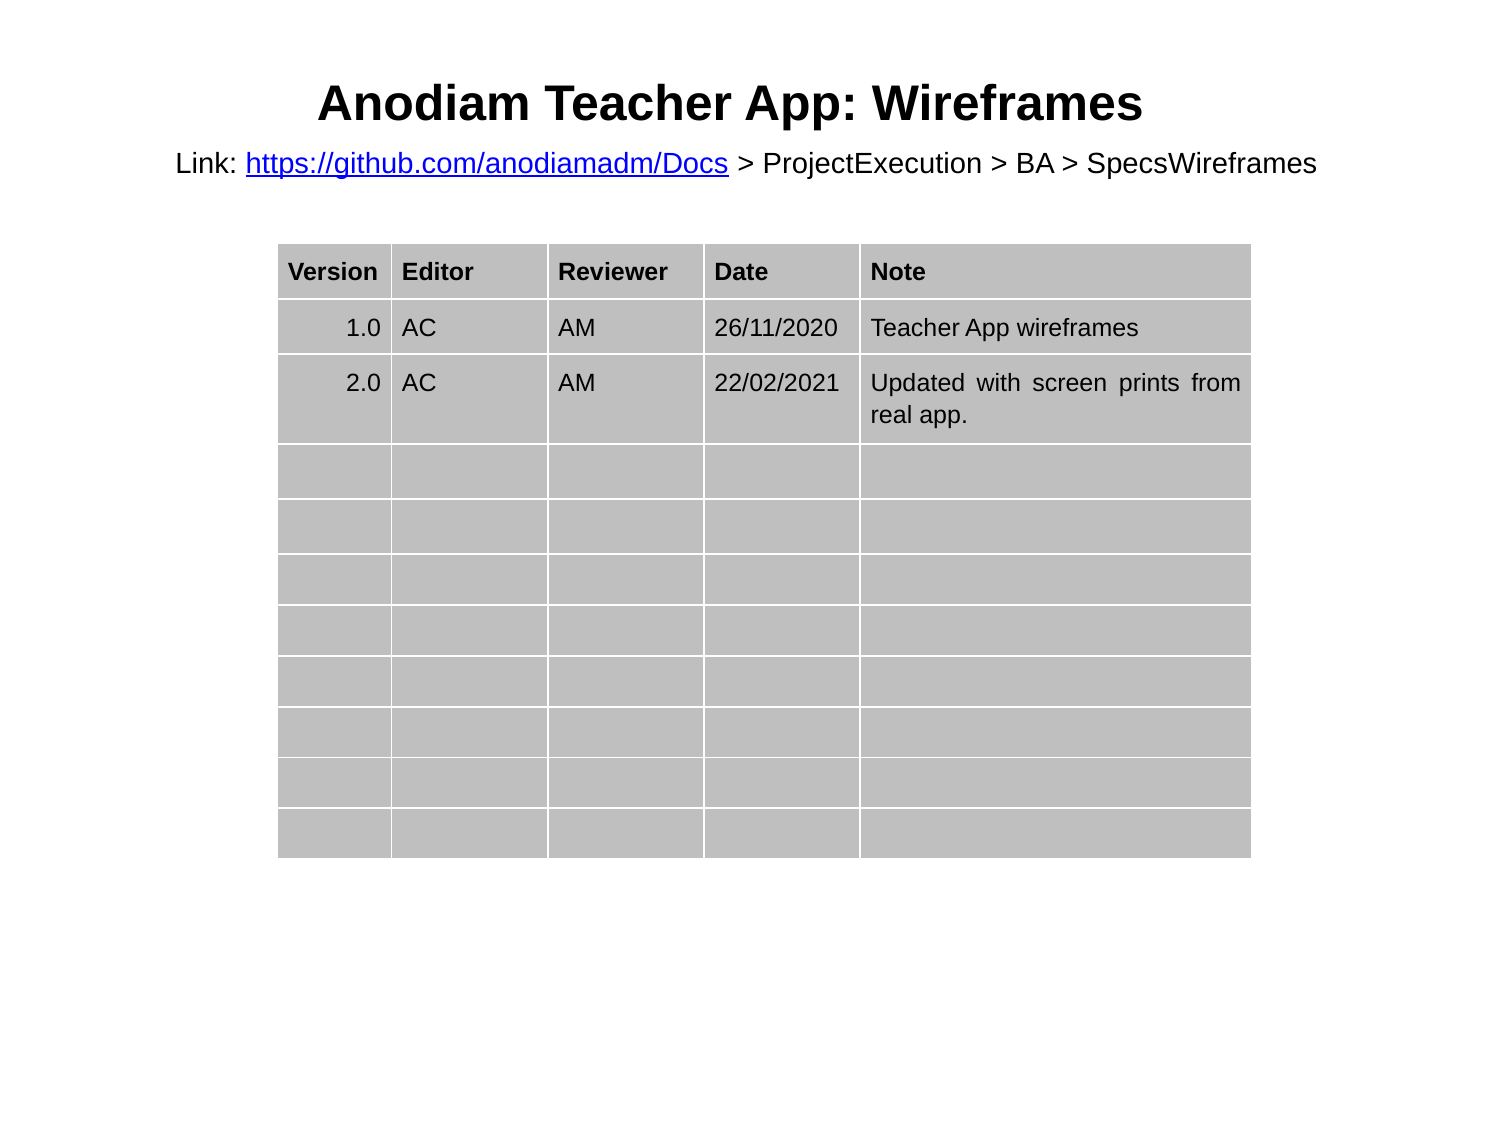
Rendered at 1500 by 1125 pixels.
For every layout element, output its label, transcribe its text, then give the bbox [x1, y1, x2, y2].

table_cell [861, 500, 1251, 553]
table_cell [549, 809, 703, 858]
table_cell [861, 708, 1251, 757]
table_cell [392, 708, 547, 757]
table_header Date [705, 244, 859, 298]
table_cell Updated with screen prints from real app. [861, 355, 1251, 443]
table_cell 1.0 [278, 300, 391, 353]
table_cell AM [549, 300, 703, 353]
table_cell [278, 445, 391, 498]
table_cell [705, 708, 859, 757]
table_cell [278, 657, 391, 706]
table_cell AC [392, 355, 547, 443]
table_cell [861, 445, 1251, 498]
table_header Editor [392, 244, 547, 298]
table_header Note [861, 244, 1251, 298]
table_cell [705, 606, 859, 655]
table_cell [278, 606, 391, 655]
table_cell [392, 657, 547, 706]
table_cell [705, 555, 859, 604]
table_cell [549, 657, 703, 706]
table_cell [392, 758, 547, 807]
table_cell AC [392, 300, 547, 353]
table_cell [705, 445, 859, 498]
table_header Reviewer [549, 244, 703, 298]
table_cell [549, 555, 703, 604]
table_cell [549, 708, 703, 757]
table_cell [705, 657, 859, 706]
table_cell [861, 606, 1251, 655]
text_box Link: https://github.com/anodiamadm/Docs > ProjectExecution > BA > SpecsWireframes [70, 137, 1424, 187]
table_cell [392, 555, 547, 604]
table_cell [861, 758, 1251, 807]
text_box Anodiam Teacher App: Wireframes [301, 54, 1159, 137]
table_cell AM [549, 355, 703, 443]
table_cell [278, 758, 391, 807]
table_cell [549, 500, 703, 553]
table_cell [392, 500, 547, 553]
table_cell [861, 657, 1251, 706]
table_cell [392, 445, 547, 498]
table_cell [705, 758, 859, 807]
table_cell [278, 708, 391, 757]
table_cell [392, 606, 547, 655]
table_cell [549, 758, 703, 807]
table_cell 2.0 [278, 355, 391, 443]
table_cell 22/02/2021 [705, 355, 859, 443]
table_cell [392, 809, 547, 858]
table_cell [278, 809, 391, 858]
table_cell [549, 606, 703, 655]
table_cell Teacher App wireframes [861, 300, 1251, 353]
table_header Version [278, 244, 391, 298]
table_cell [549, 445, 703, 498]
table_cell [861, 555, 1251, 604]
table_cell 26/11/2020 [705, 300, 859, 353]
table_cell [705, 809, 859, 858]
table_cell [278, 500, 391, 553]
table_cell [278, 555, 391, 604]
table_cell [705, 500, 859, 553]
table_cell [861, 809, 1251, 858]
